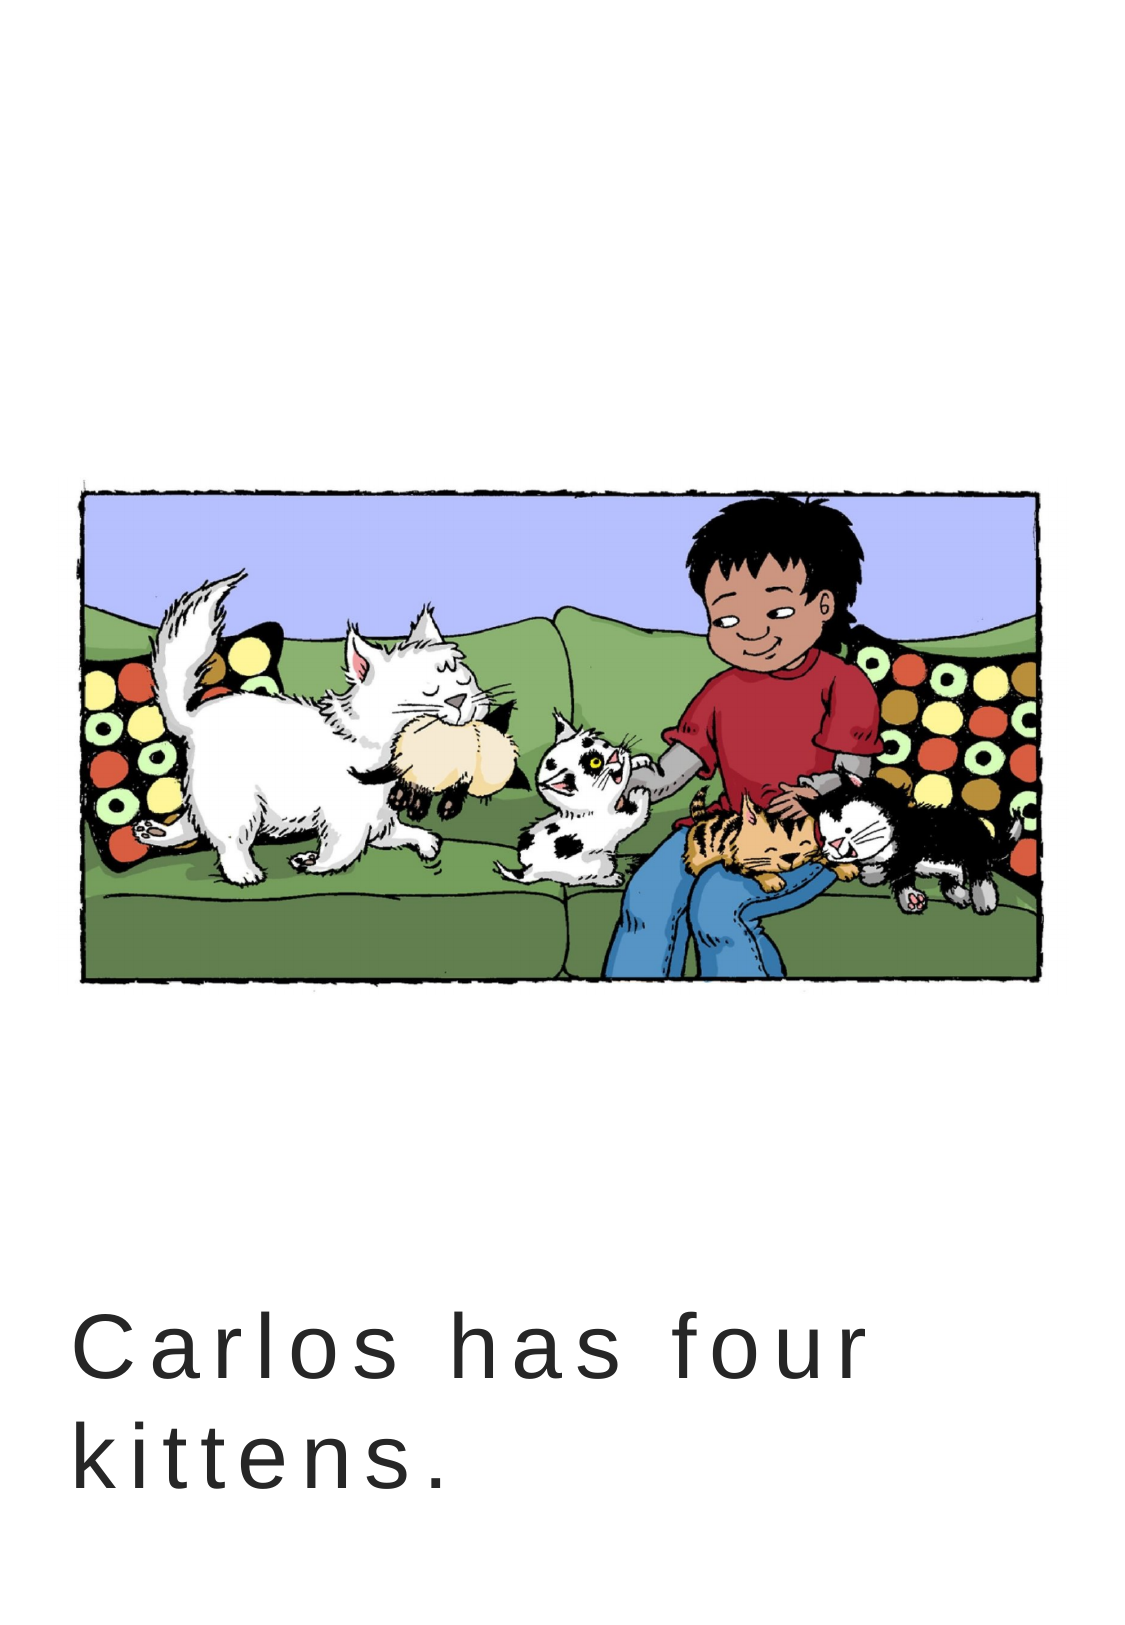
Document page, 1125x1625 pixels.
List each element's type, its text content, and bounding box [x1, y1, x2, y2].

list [55, 476, 1069, 995]
title Carlos has four kittens. [56, 1313, 1069, 1481]
